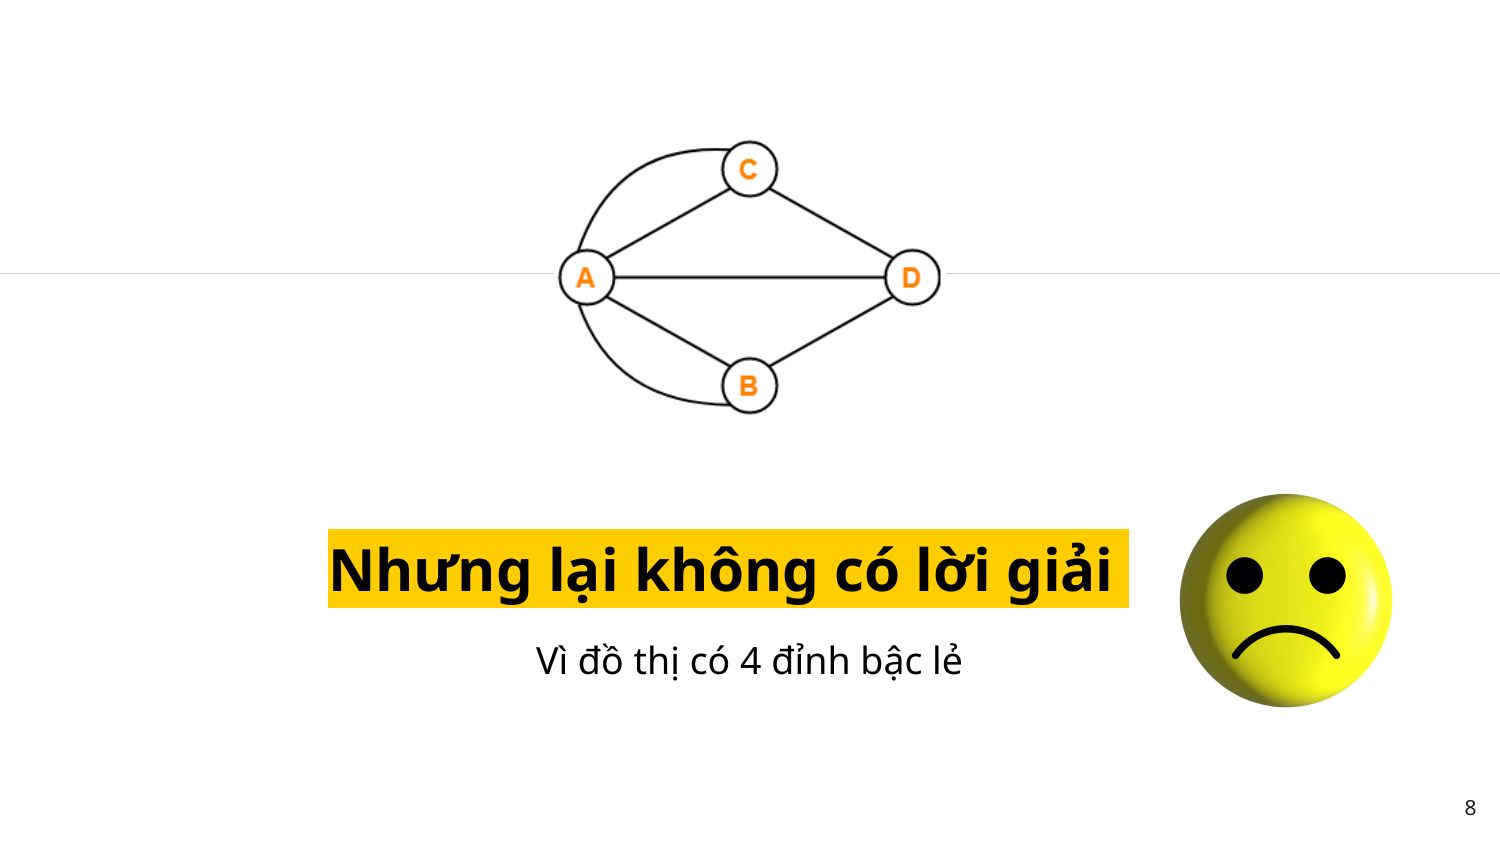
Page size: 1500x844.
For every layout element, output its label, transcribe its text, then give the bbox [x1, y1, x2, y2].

slide_number 8 [1401, 779, 1492, 844]
subtitle Vì đồ thị có 4 đỉnh bậc lẻ [320, 622, 1180, 751]
picture [1158, 472, 1414, 729]
title Nhưng lại không có lời giải [298, 472, 1157, 664]
picture [554, 128, 946, 420]
